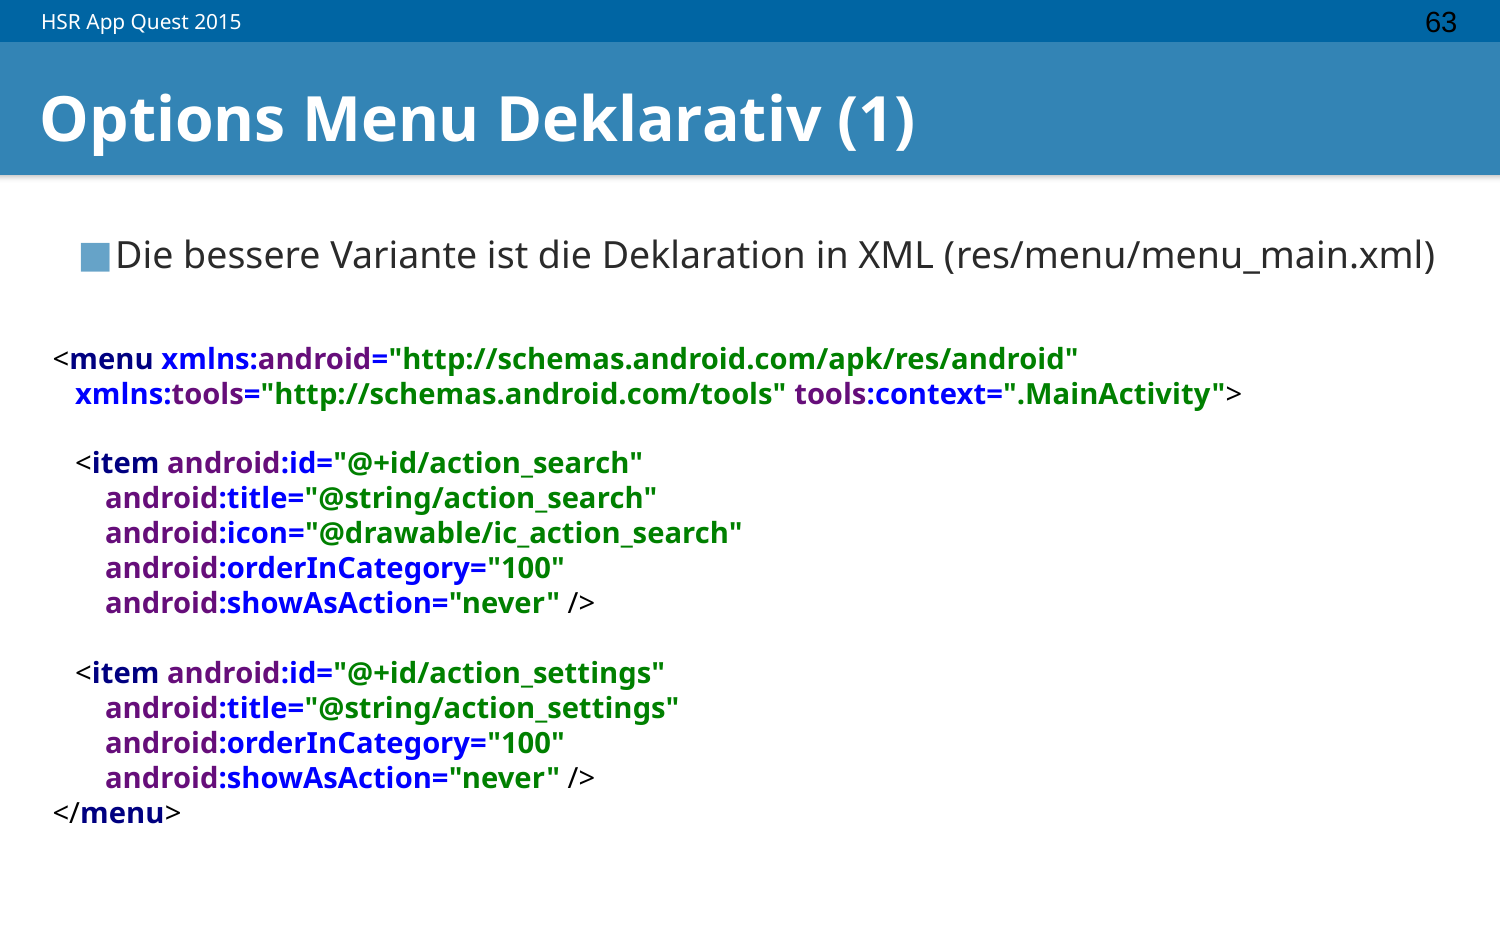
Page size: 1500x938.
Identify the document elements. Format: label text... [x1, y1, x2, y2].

list Die bessere Variante ist die Deklaration in XML (res/menu/menu_main.xml) [25, 193, 1491, 924]
text_box <menu xmlns:android="http://schemas.android.com/apk/res/android" xmlns:tools="http://schemas.android.com/tools" tools:context=".MainActivity"> <item android:id="@+id/action_search" android:title="@string/action_search" android:icon="@drawable/ic_action_search" android:orderInCategory="100" android:showAsAction="never" /> <item android:id="@+id/action_settings" android:title="@string/action_settings" android:orderInCategory="100" android:showAsAction="never" /> </menu> [37, 324, 1491, 887]
title Options Menu Deklarativ (1) [24, 42, 1491, 169]
slide_number ‹#› [1410, 0, 1500, 42]
picture [0, 0, 1500, 938]
